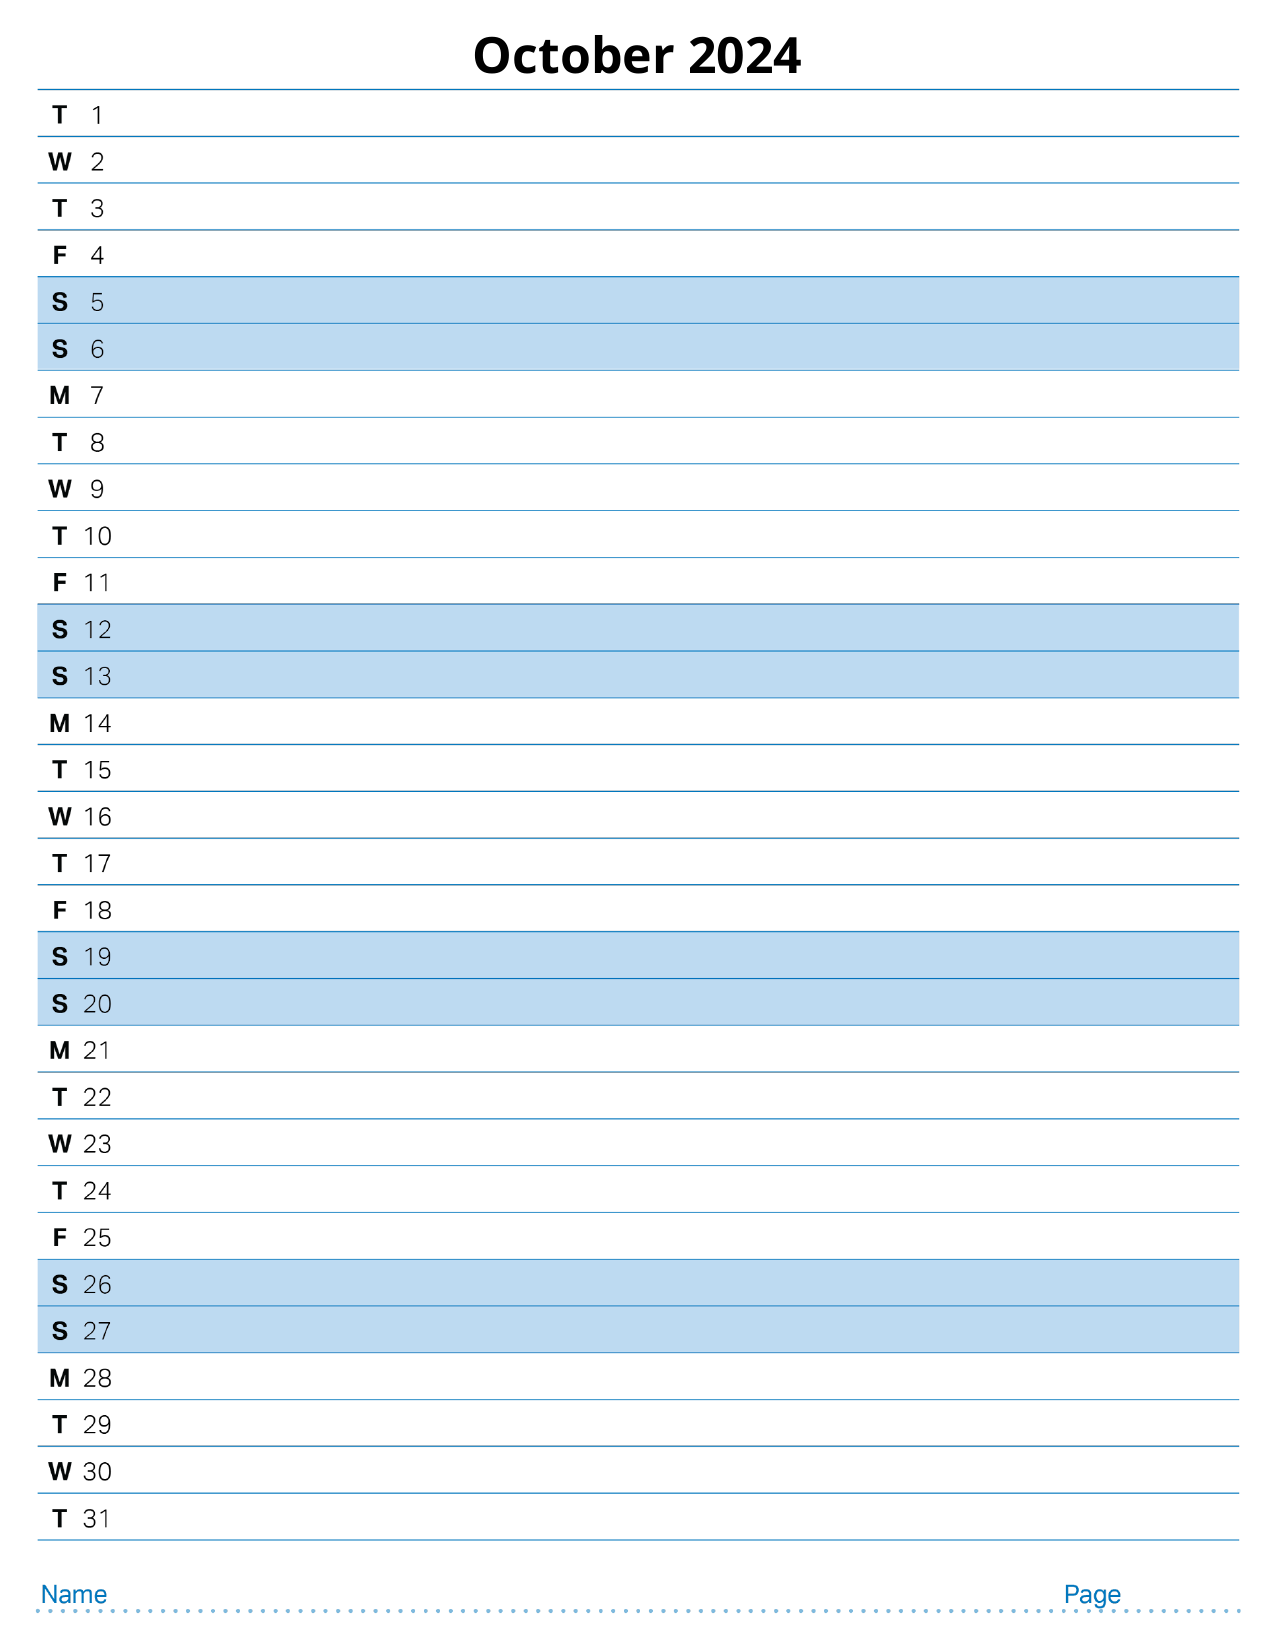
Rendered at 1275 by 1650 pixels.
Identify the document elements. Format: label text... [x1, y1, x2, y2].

title October 2024 [39, 23, 1236, 91]
picture [0, 0, 1275, 1650]
